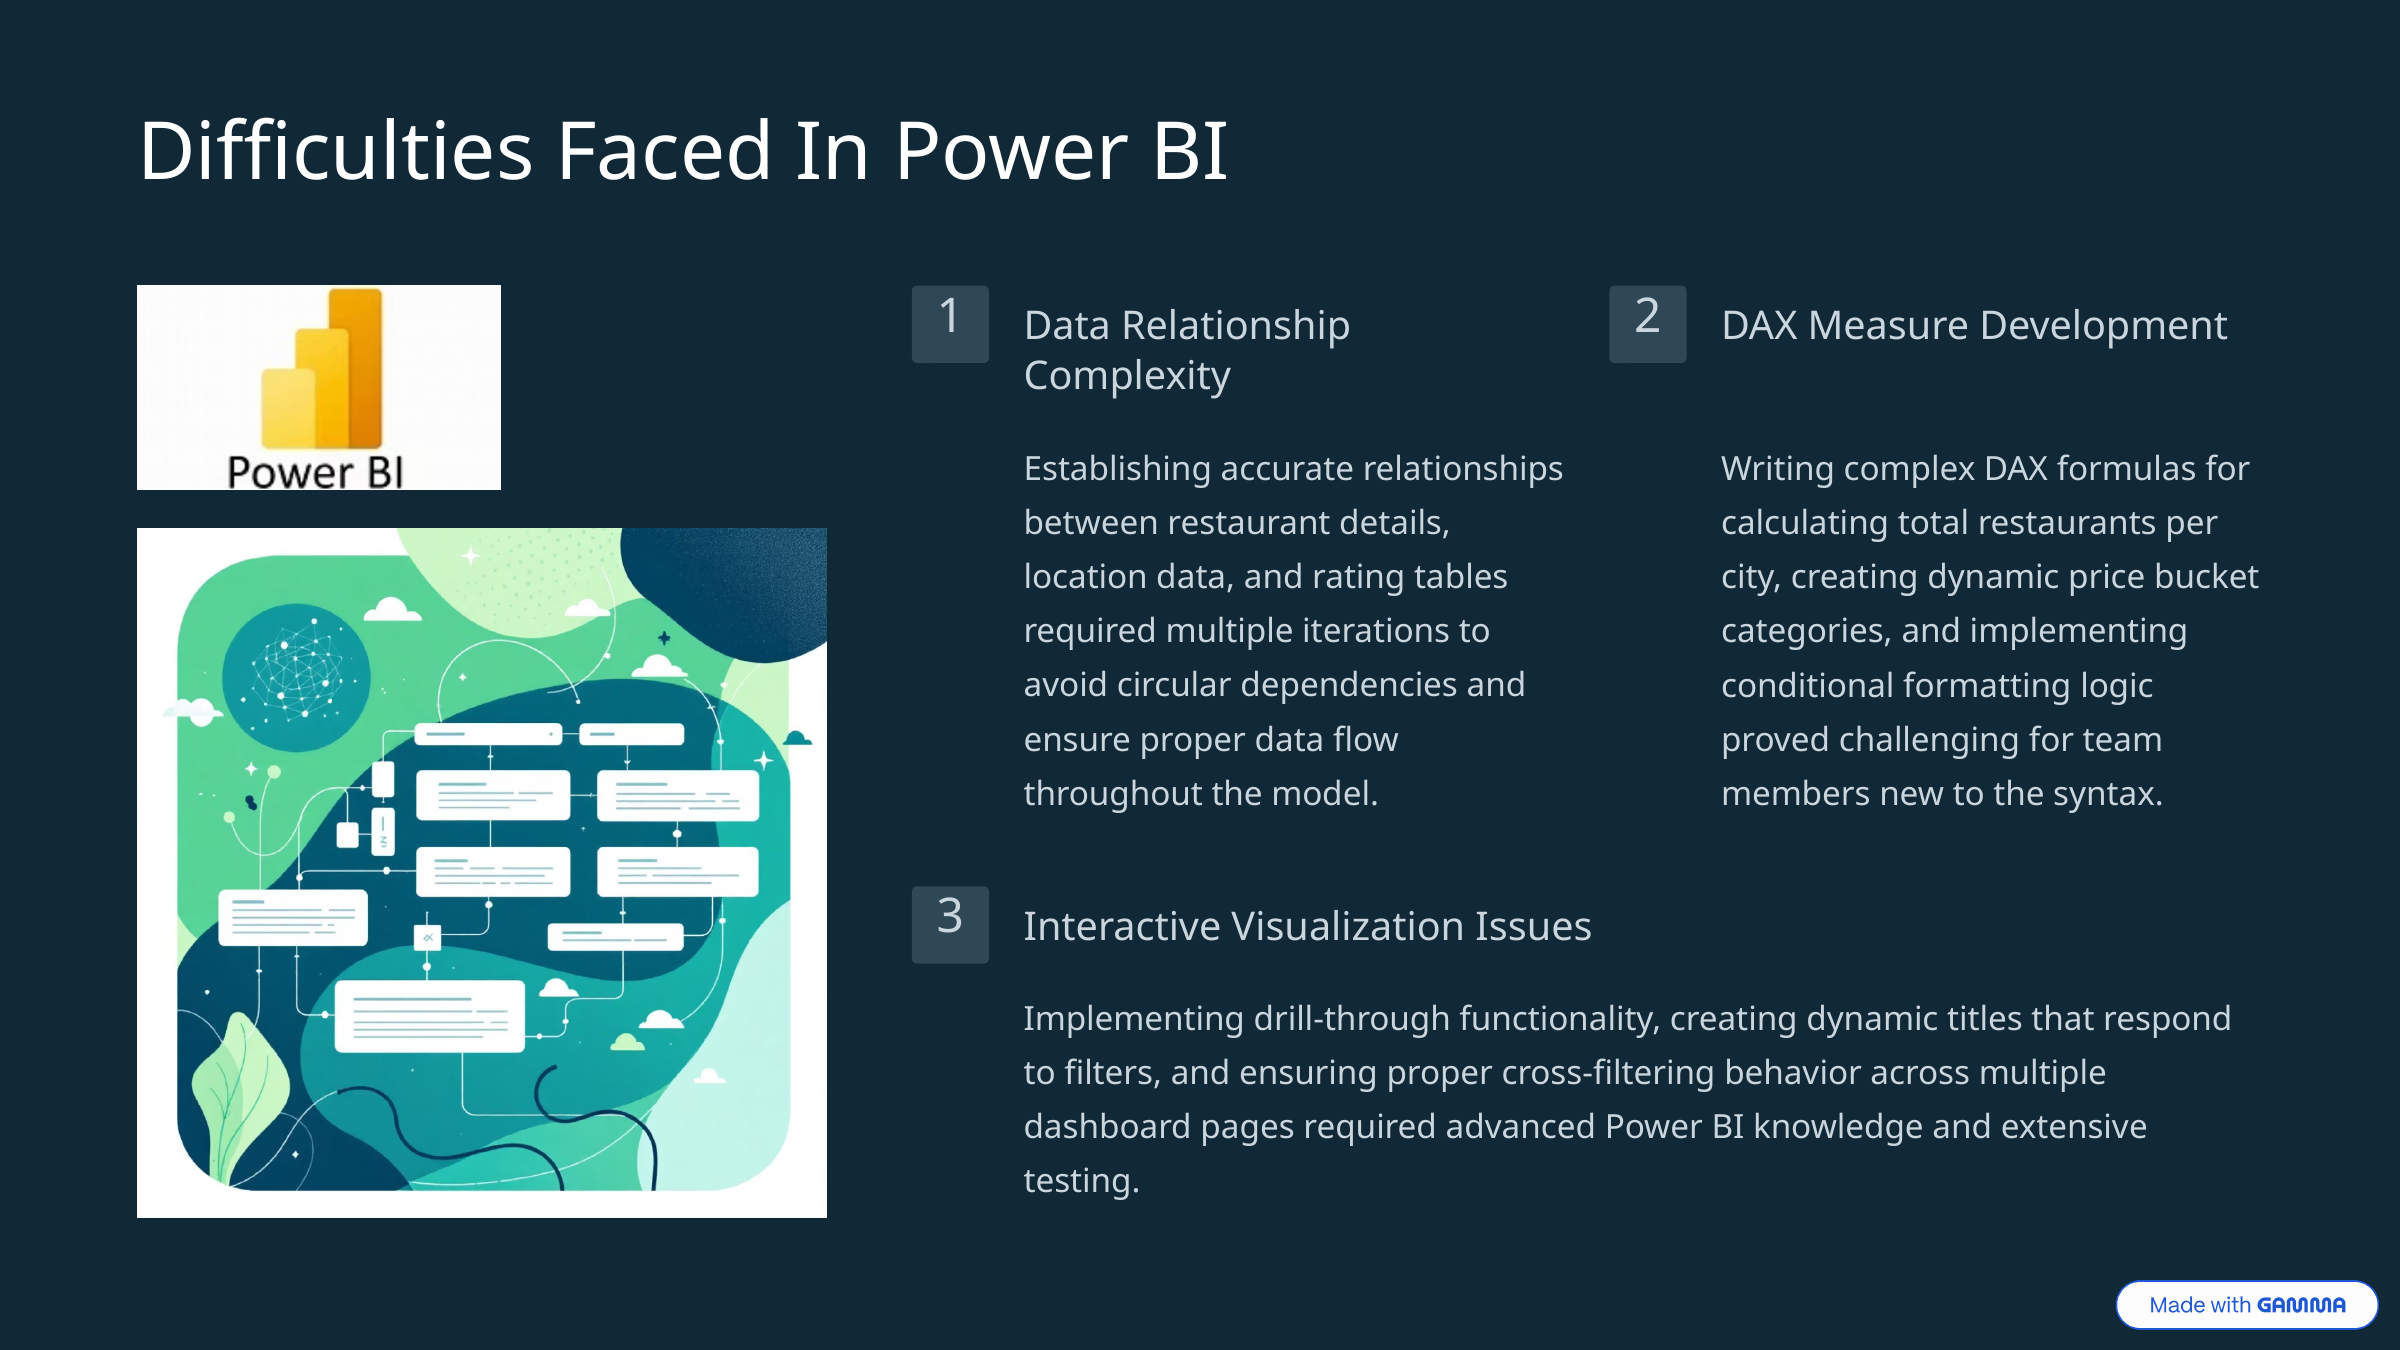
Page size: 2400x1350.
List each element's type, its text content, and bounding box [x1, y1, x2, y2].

text_box Establishing accurate relationships between restaurant details, location data, and rating tables required multiple iterations to avoid circular dependencies and ensure proper data flow throughout the model. [1023, 432, 1567, 763]
text_box 2 [1623, 294, 1673, 355]
text_box [911, 285, 990, 364]
text_box [911, 886, 990, 964]
text_box Implementing drill-through functionality, creating dynamic titles that respond to filters, and ensuring proper cross-filtering behavior across multiple dashboard pages required advanced Power BI knowledge and extensive testing. [1023, 982, 2264, 1148]
text_box Data Relationship Complexity [1023, 297, 1567, 399]
picture [655, 528, 667, 537]
picture [137, 528, 827, 1218]
text_box 3 [926, 894, 975, 956]
text_box DAX Measure Development [1720, 297, 2264, 399]
text_box [1609, 285, 1687, 364]
text_box 1 [926, 294, 975, 355]
text_box Interactive Visualization Issues [1023, 898, 1769, 949]
text_box Writing complex DAX formulas for calculating total restaurants per city, creating dynamic price bucket categories, and implementing conditional formatting logic proved challenging for team members new to the syntax. [1720, 432, 2264, 818]
picture [137, 285, 501, 490]
text_box Difficulties Faced In Power BI [137, 94, 1528, 196]
picture [2106, 1271, 2389, 1339]
